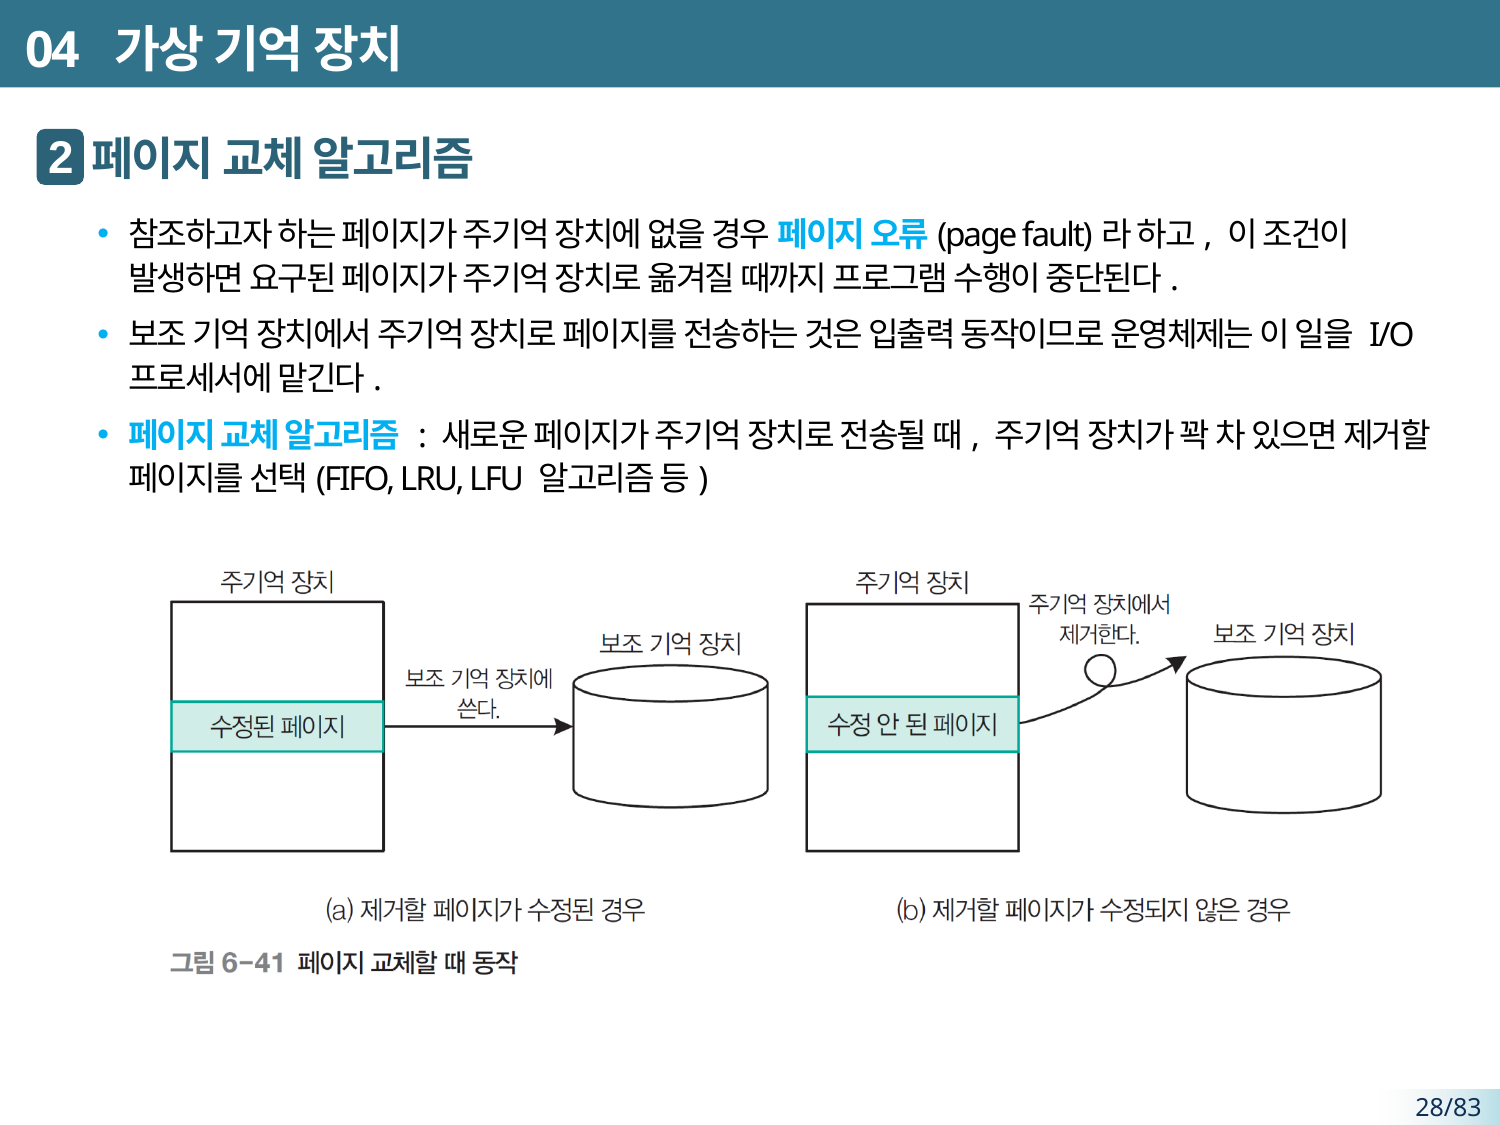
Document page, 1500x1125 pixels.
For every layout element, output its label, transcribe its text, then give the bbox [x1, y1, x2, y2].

list 페이지 교체 알고리즘 참조하고자 하는 페이지가 주기억 장치에 없을 경우 페이지 오류(page fault)라 하고, 이 조건이 발생하면 요구된 페이지가 주기억 장치로 옮겨질 때까지 프로그램 수행이 중단된다. 보조 기억 장치에서 주기억 장치로 페이지를 전송하는 것은 입출력 동작이므로 운영체제는 이 일을 I/O 프로세서에 맡긴다. 페이지 교체 알고리즘 : 새로운 페이지가 주기억 장치로 전송될 때, 주기억 장치가 꽉 차 있으면 제거할 페이지를 선택(FIFO, LRU, LFU 알고리즘 등) [10, 116, 1481, 1047]
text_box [32, 119, 90, 191]
title 04 가상 기억 장치 [10, 8, 1288, 87]
picture [160, 562, 1388, 979]
